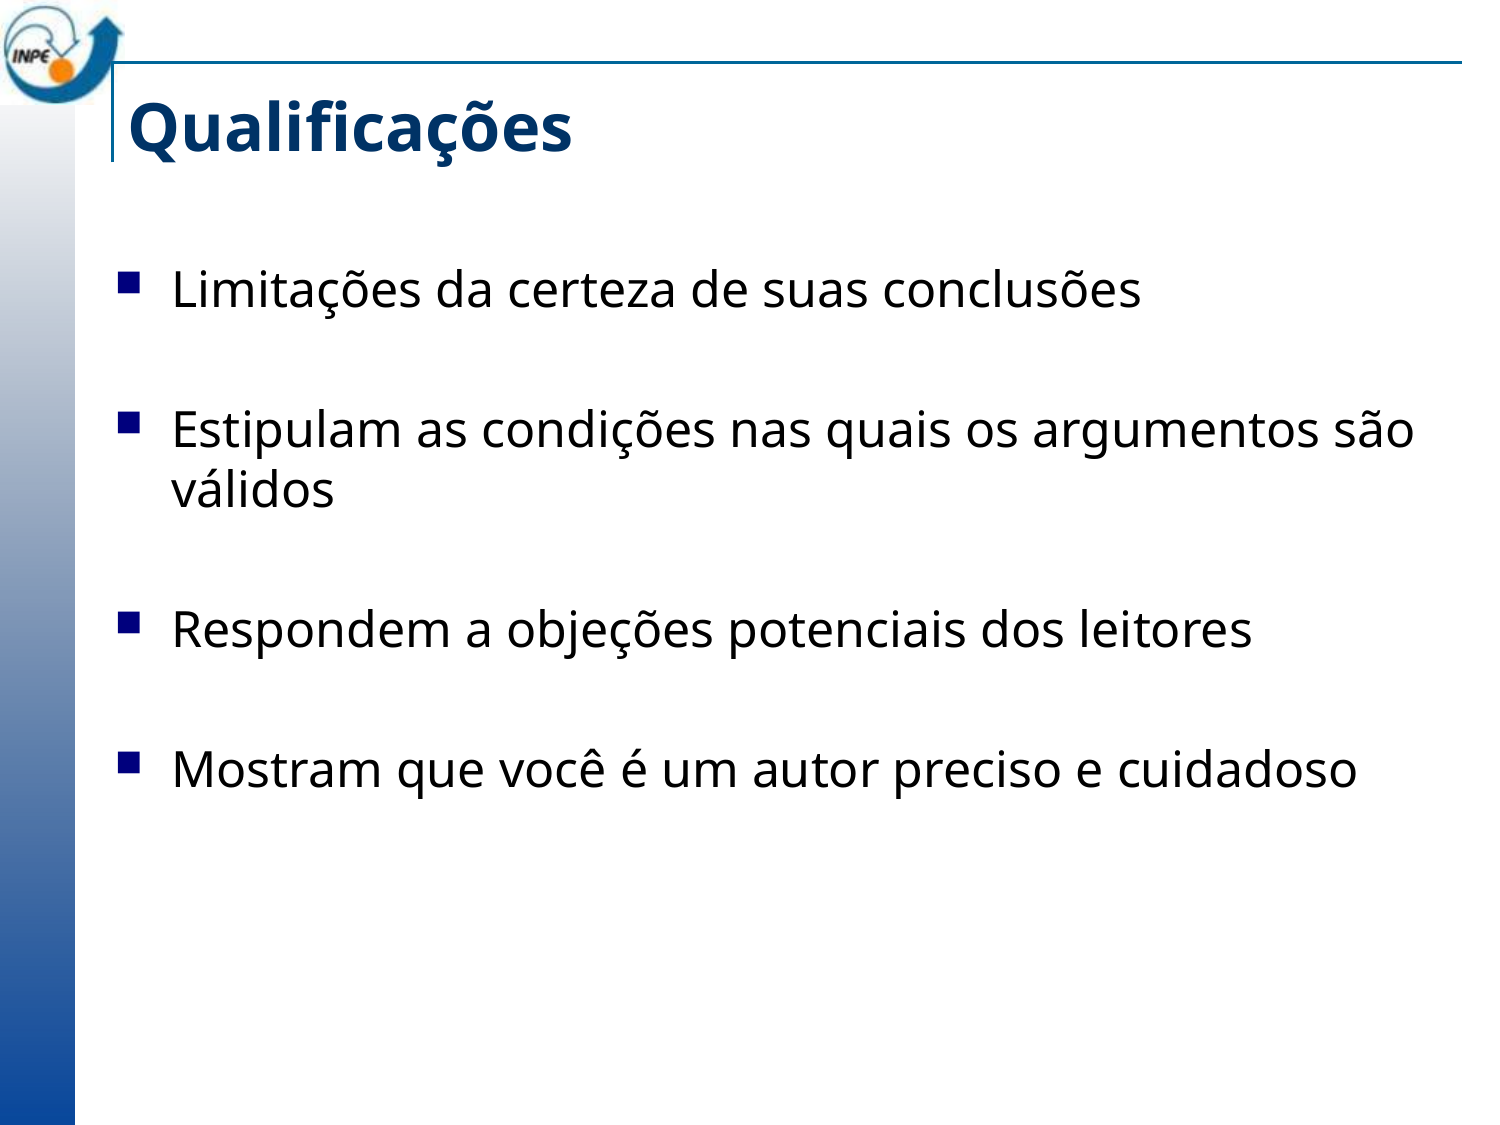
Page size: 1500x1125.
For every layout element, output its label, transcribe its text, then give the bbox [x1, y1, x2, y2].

list Limitações da certeza de suas conclusões Estipulam as condições nas quais os argumentos são válidos Respondem a objeções potenciais dos leitores Mostram que você é um autor preciso e cuidadoso [99, 249, 1450, 1025]
title Qualificações [112, 62, 1450, 188]
picture [0, 0, 125, 105]
